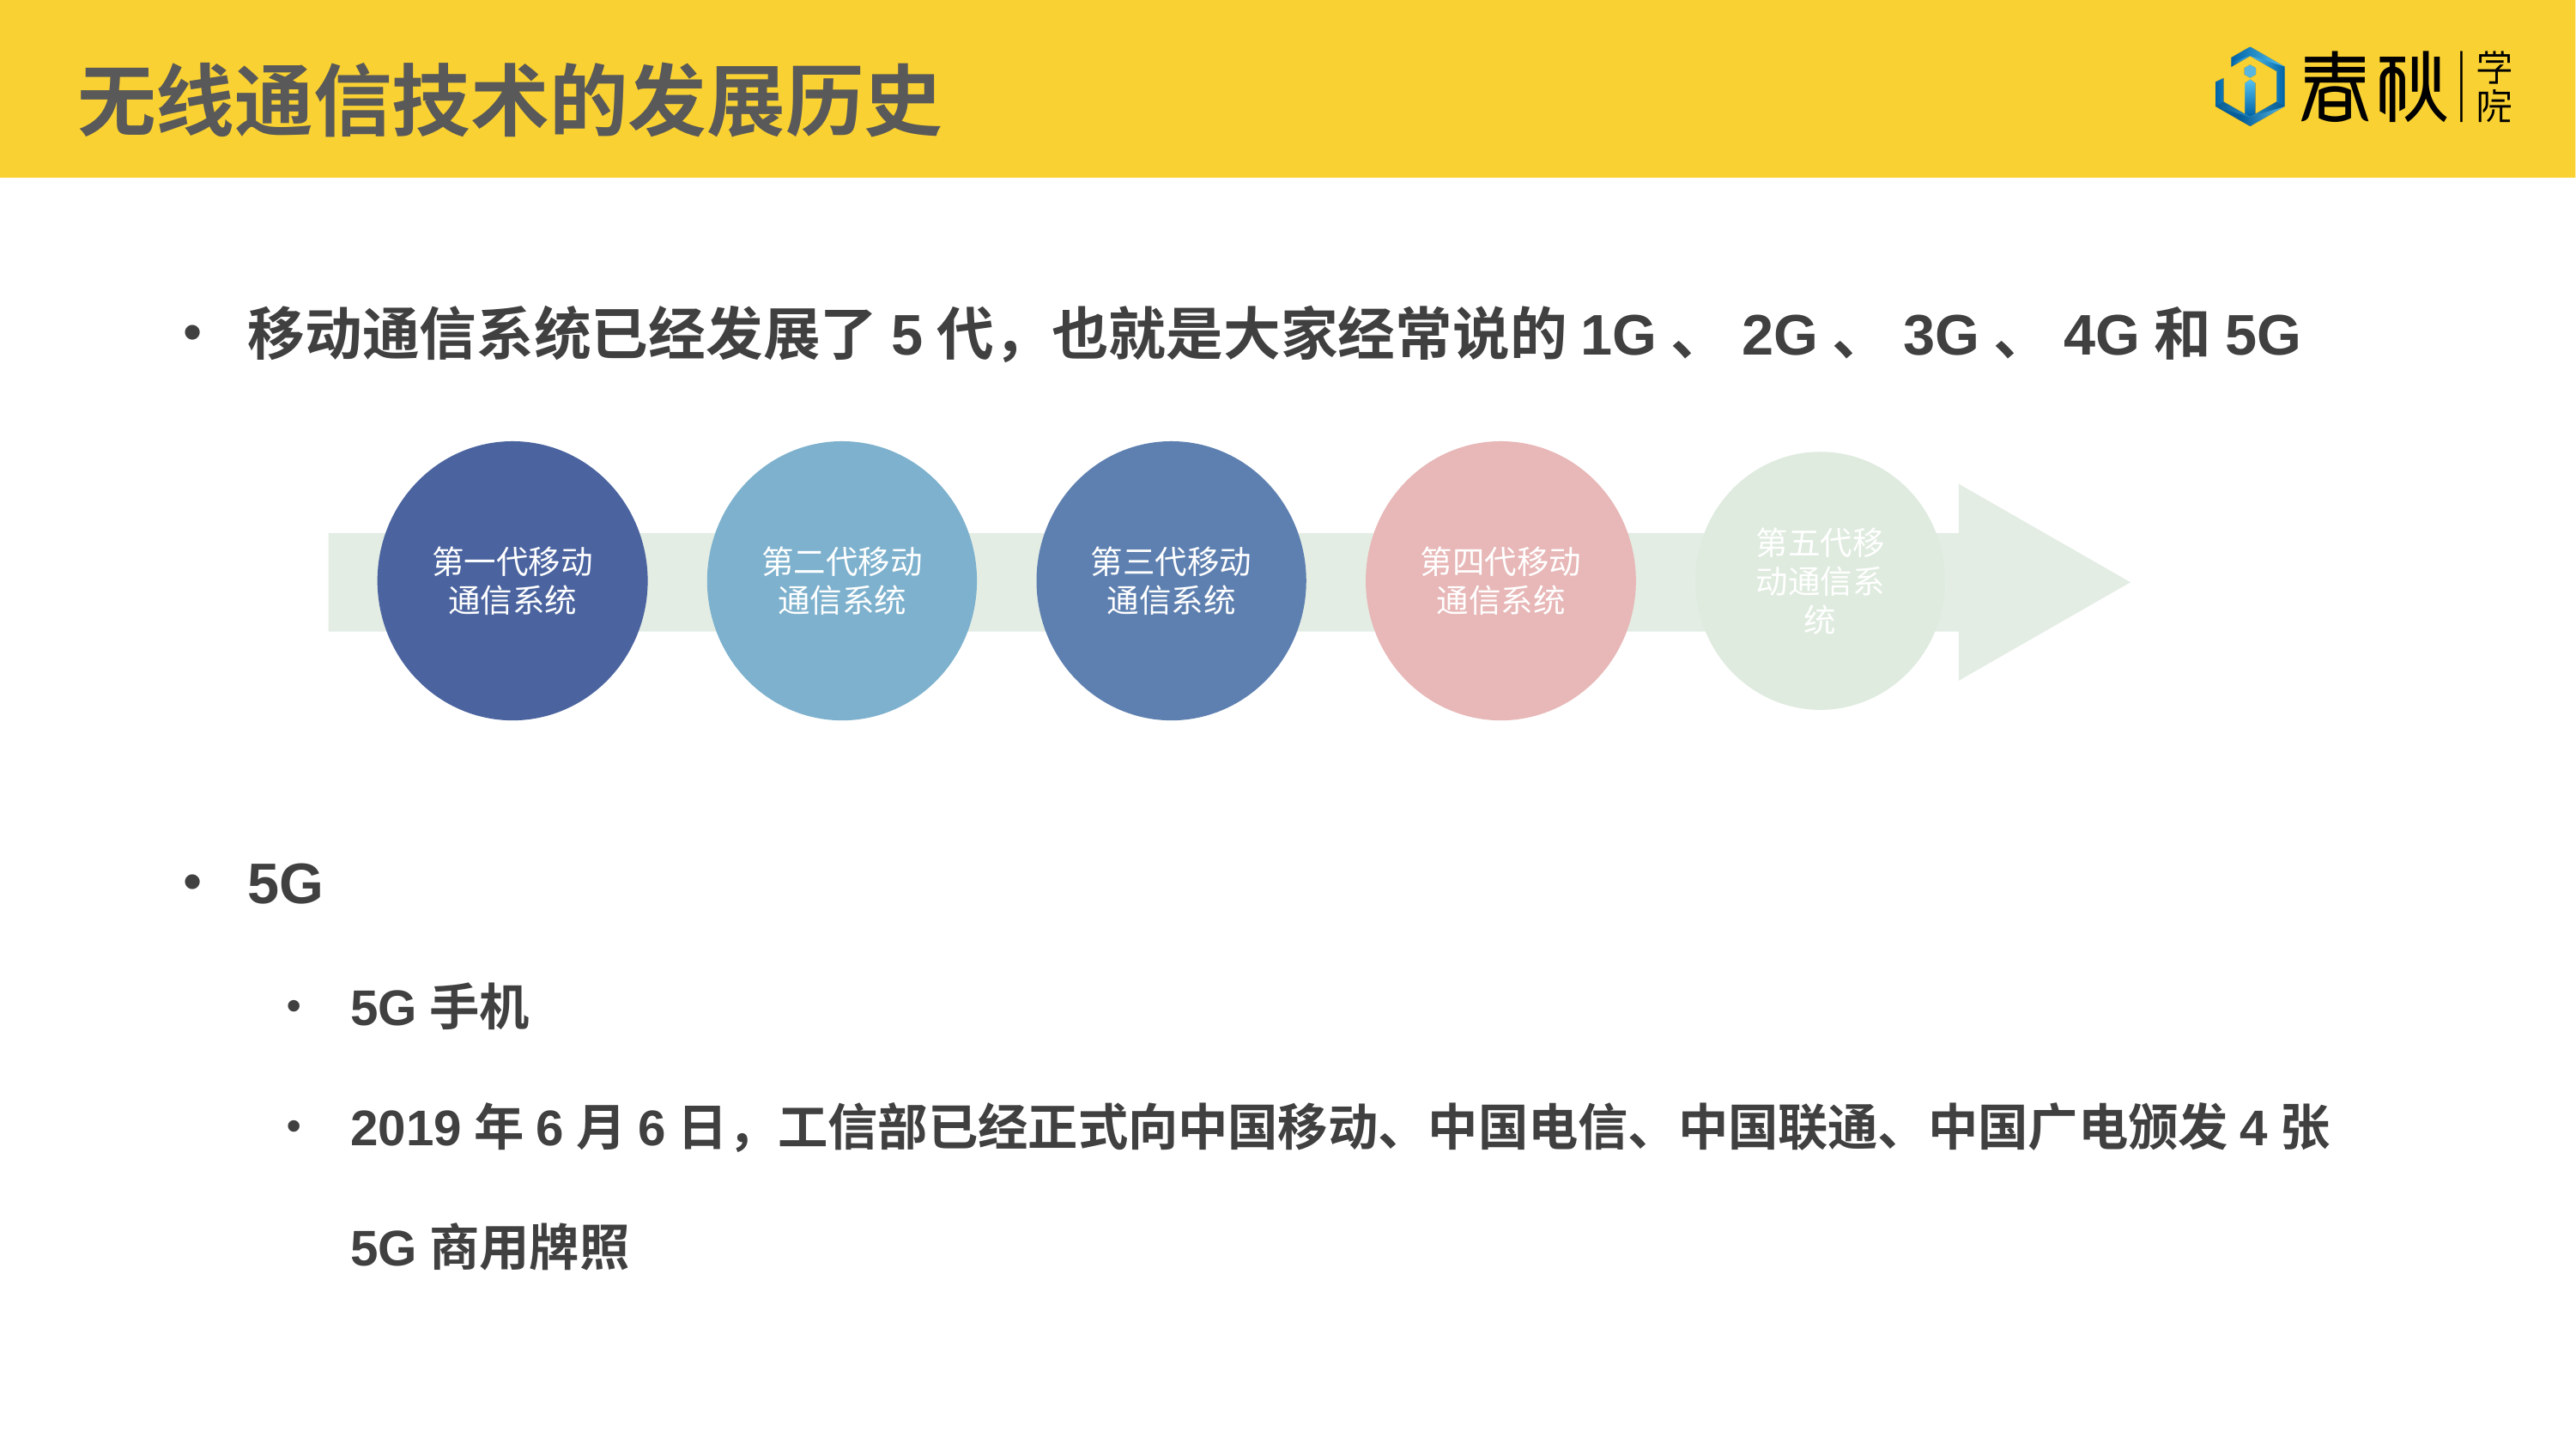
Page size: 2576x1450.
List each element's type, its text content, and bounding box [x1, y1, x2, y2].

picture [0, 0, 2576, 263]
list 无线通信技术的发展历史 [64, 45, 1112, 137]
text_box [328, 440, 2131, 721]
